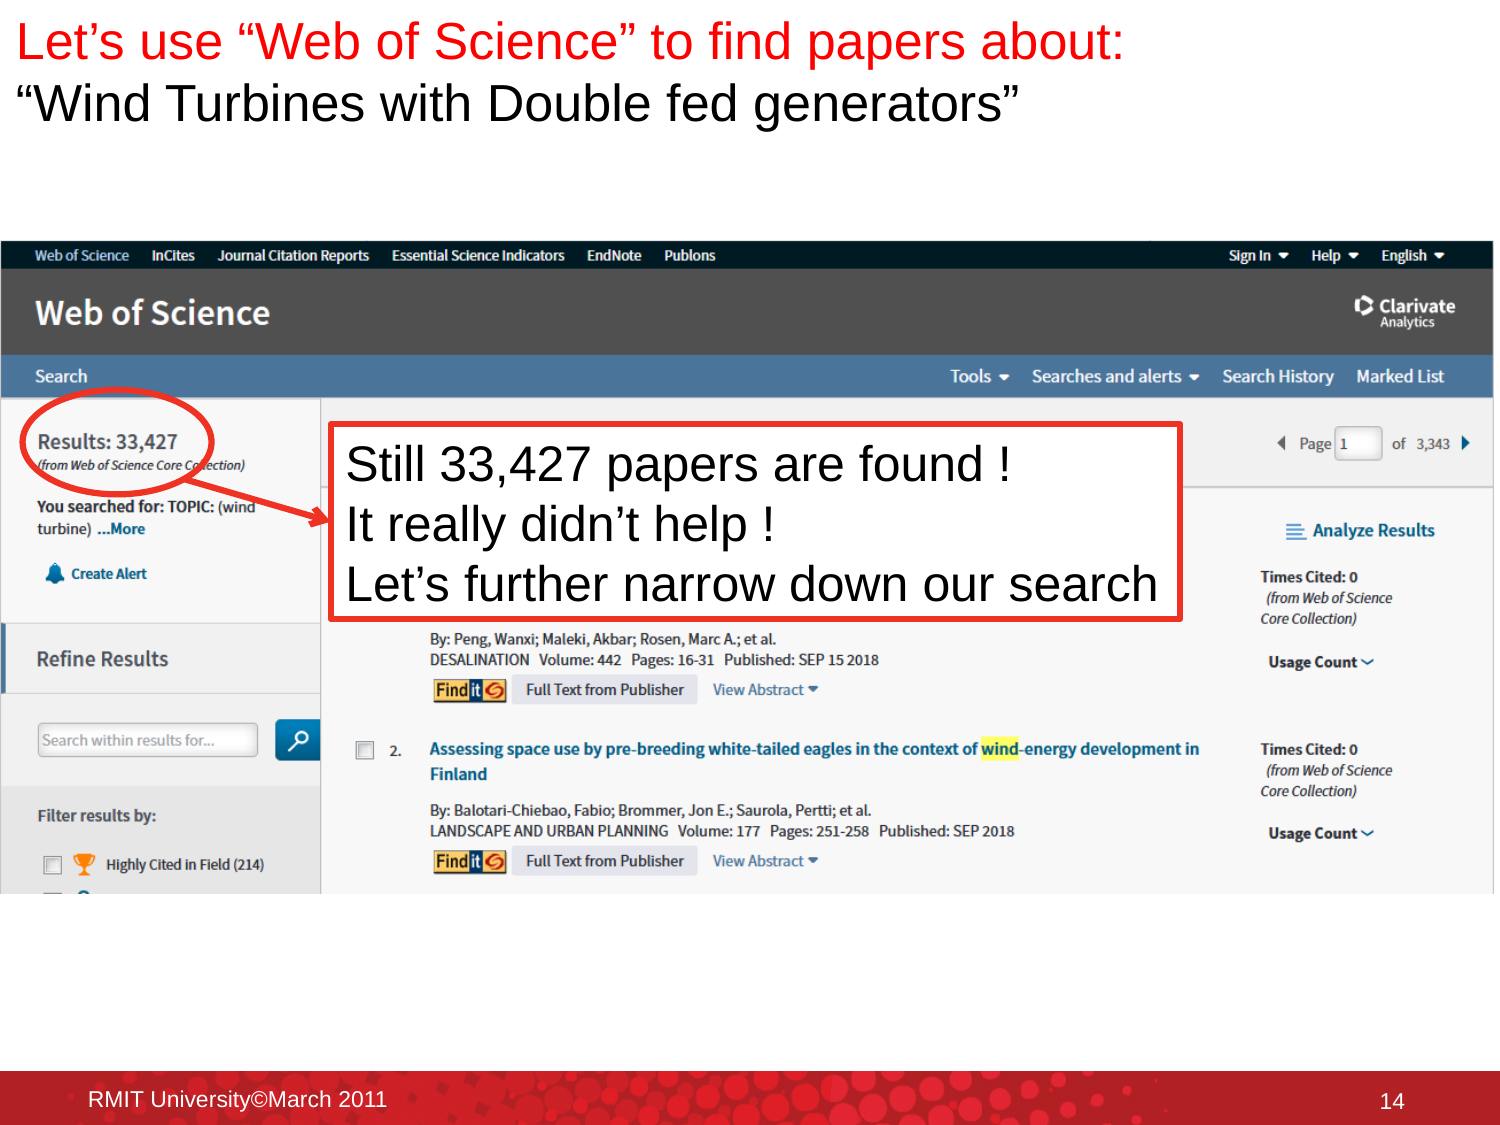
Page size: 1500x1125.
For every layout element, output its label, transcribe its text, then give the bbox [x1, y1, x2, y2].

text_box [183, 478, 331, 524]
text_box Let’s use “Web of Science” to find papers about: “Wind Turbines with Double fed generators” [1, 0, 1218, 140]
picture [0, 1071, 1500, 1125]
picture [0, 240, 1494, 894]
slide_number 14 [1069, 1078, 1421, 1115]
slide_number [72, 1076, 424, 1113]
